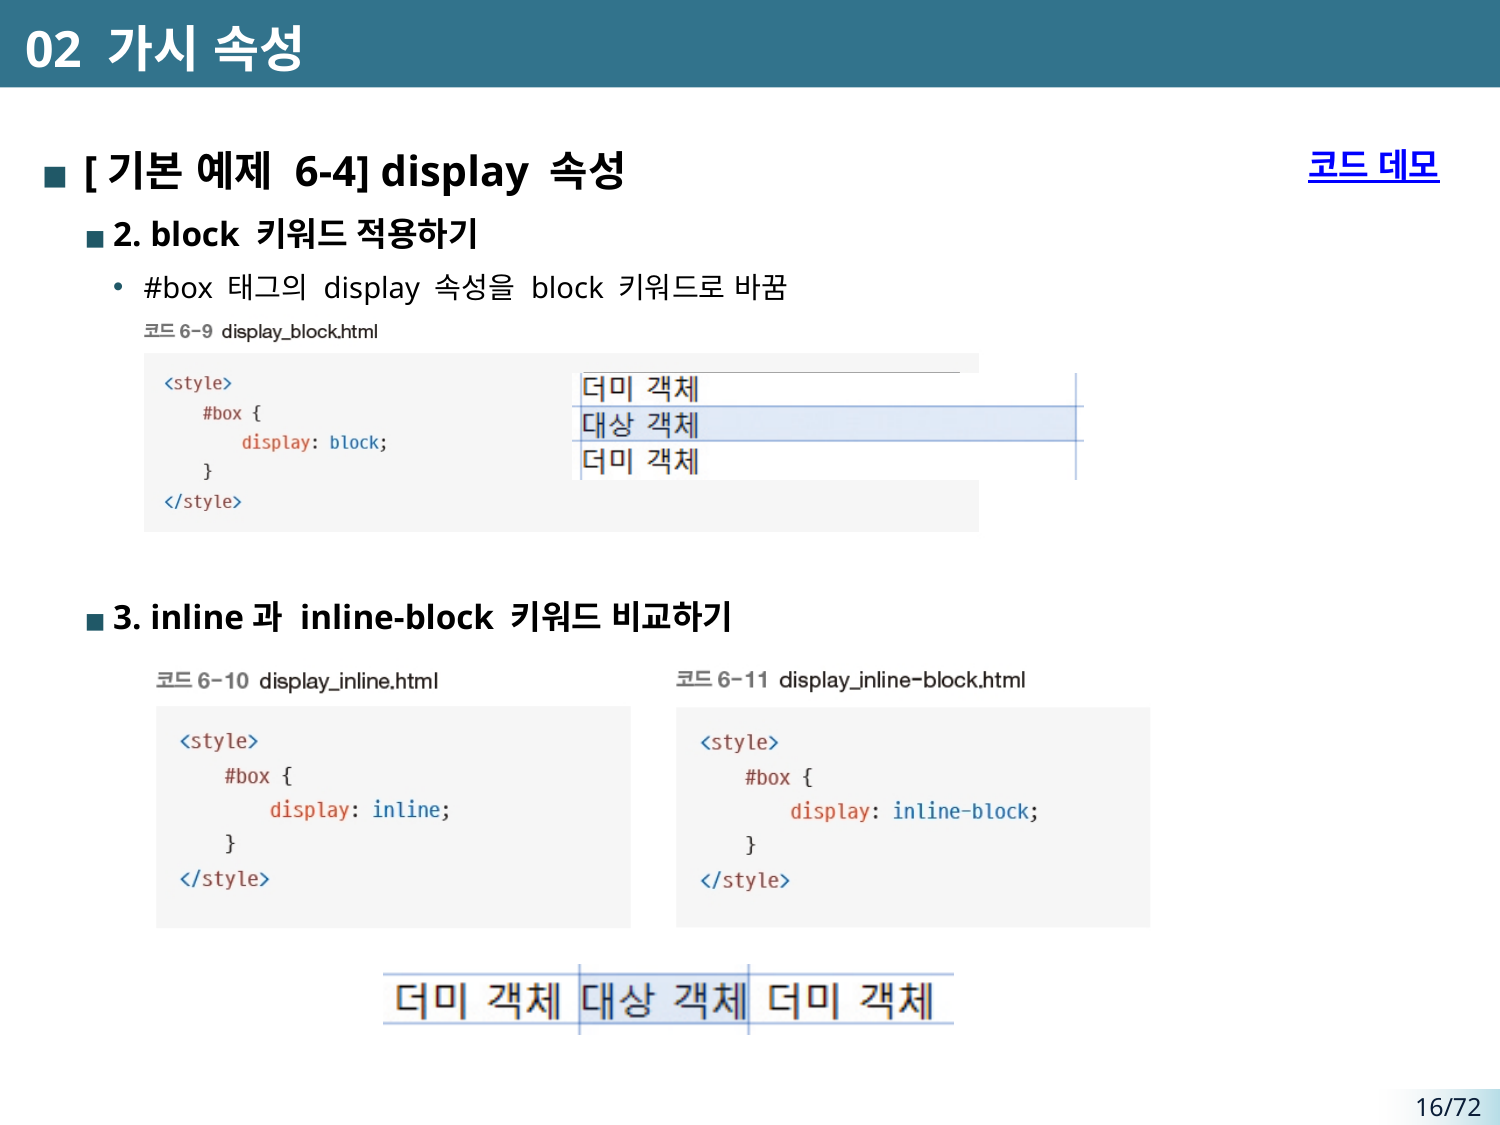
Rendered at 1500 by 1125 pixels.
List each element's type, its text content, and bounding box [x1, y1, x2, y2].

text_box 코드 데모 [1293, 137, 1495, 193]
list [기본 예제 6-4] display 속성 2. block 키워드 적용하기 #box 태그의 display 속성을 block 키워드로 바꿈 3. inline과 inline-block 키워드 비교하기 [10, 126, 1481, 1057]
picture [135, 314, 1085, 540]
picture [667, 663, 1163, 938]
picture [147, 656, 639, 935]
title 02 가시 속성 [10, 8, 1288, 87]
picture [383, 963, 954, 1036]
